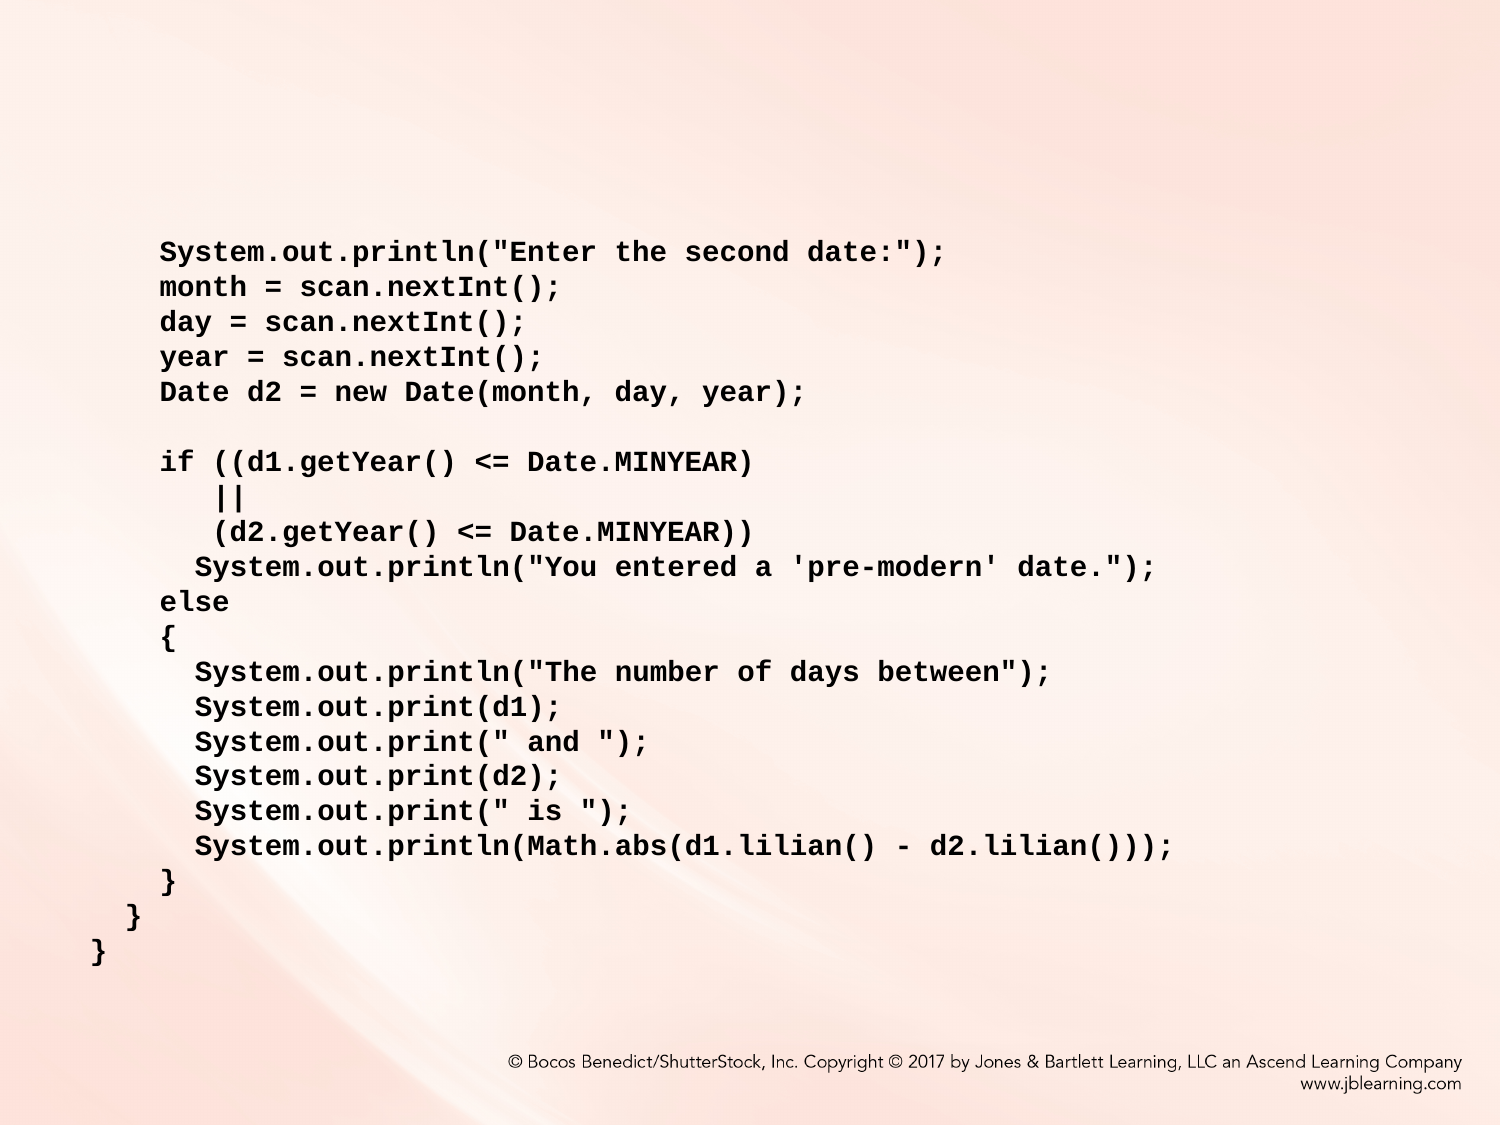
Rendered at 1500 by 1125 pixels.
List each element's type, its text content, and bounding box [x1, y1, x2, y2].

picture [0, 0, 1500, 1125]
text_box System.out.println("Enter the second date:"); month = scan.nextInt(); day = scan.nextInt(); year = scan.nextInt(); Date d2 = new Date(month, day, year); if ((d1.getYear() <= Date.MINYEAR) || (d2.getYear() <= Date.MINYEAR)) System.out.println("You entered a 'pre-modern' date."); else { System.out.println("The number of days between"); System.out.print(d1); System.out.print(" and "); System.out.print(d2); System.out.print(" is "); System.out.println(Math.abs(d1.lilian() - d2.lilian())); } } } [74, 224, 1340, 974]
